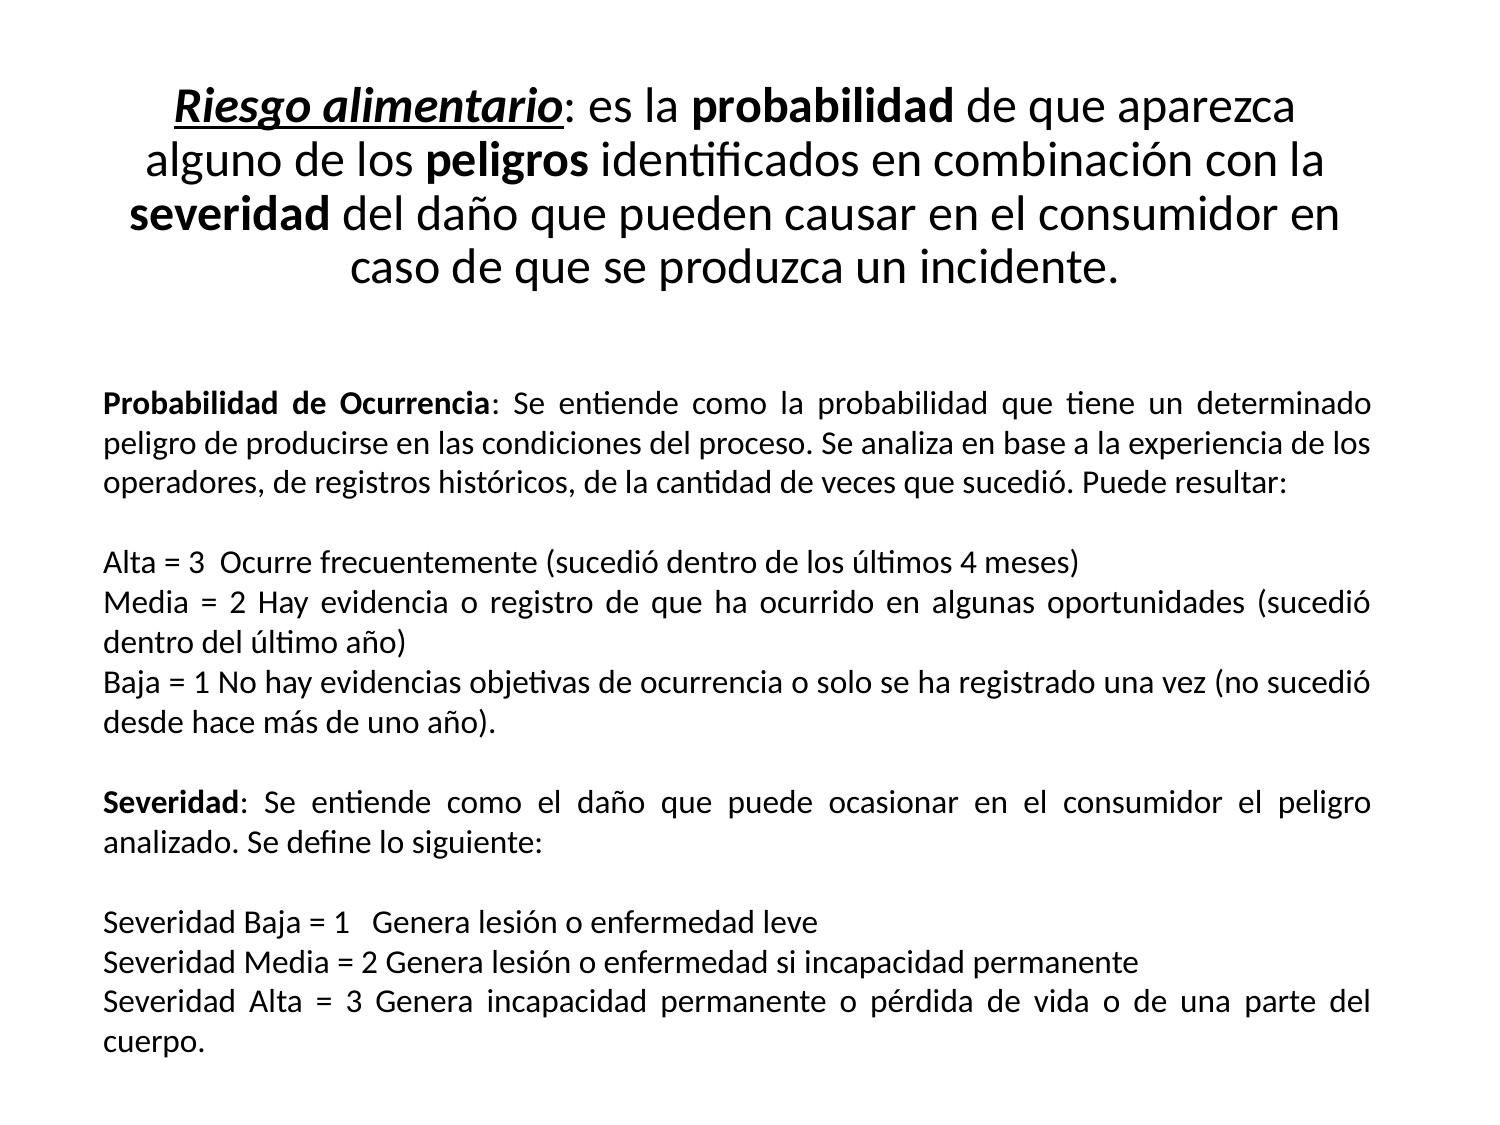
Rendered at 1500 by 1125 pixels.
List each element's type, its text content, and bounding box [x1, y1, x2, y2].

text_box Probabilidad de Ocurrencia: Se entiende como la probabilidad que tiene un determinado peligro de producirse en las condiciones del proceso. Se analiza en base a la experiencia de los operadores, de registros históricos, de la cantidad de veces que sucedió. Puede resultar: Alta = 3 Ocurre frecuentemente (sucedió dentro de los últimos 4 meses) Media = 2 Hay evidencia o registro de que ha ocurrido en algunas oportunidades (sucedió dentro del último año) Baja = 1 No hay evidencias objetivas de ocurrencia o solo se ha registrado una vez (no sucedió desde hace más de uno año). Severidad: Se entiende como el daño que puede ocasionar en el consumidor el peligro analizado. Se define lo siguiente: Severidad Baja = 1 Genera lesión o enfermedad leve Severidad Media = 2 Genera lesión o enfermedad si incapacidad permanente Severidad Alta = 3 Genera incapacidad permanente o pérdida de vida o de una parte del cuerpo. [88, 373, 1388, 1067]
title Riesgo alimentario: es la probabilidad de que aparezca alguno de los peligros identificados en combinación con la severidad del daño que pueden causar en el consumidor en caso de que se produzca un incidente. [88, 78, 1383, 296]
